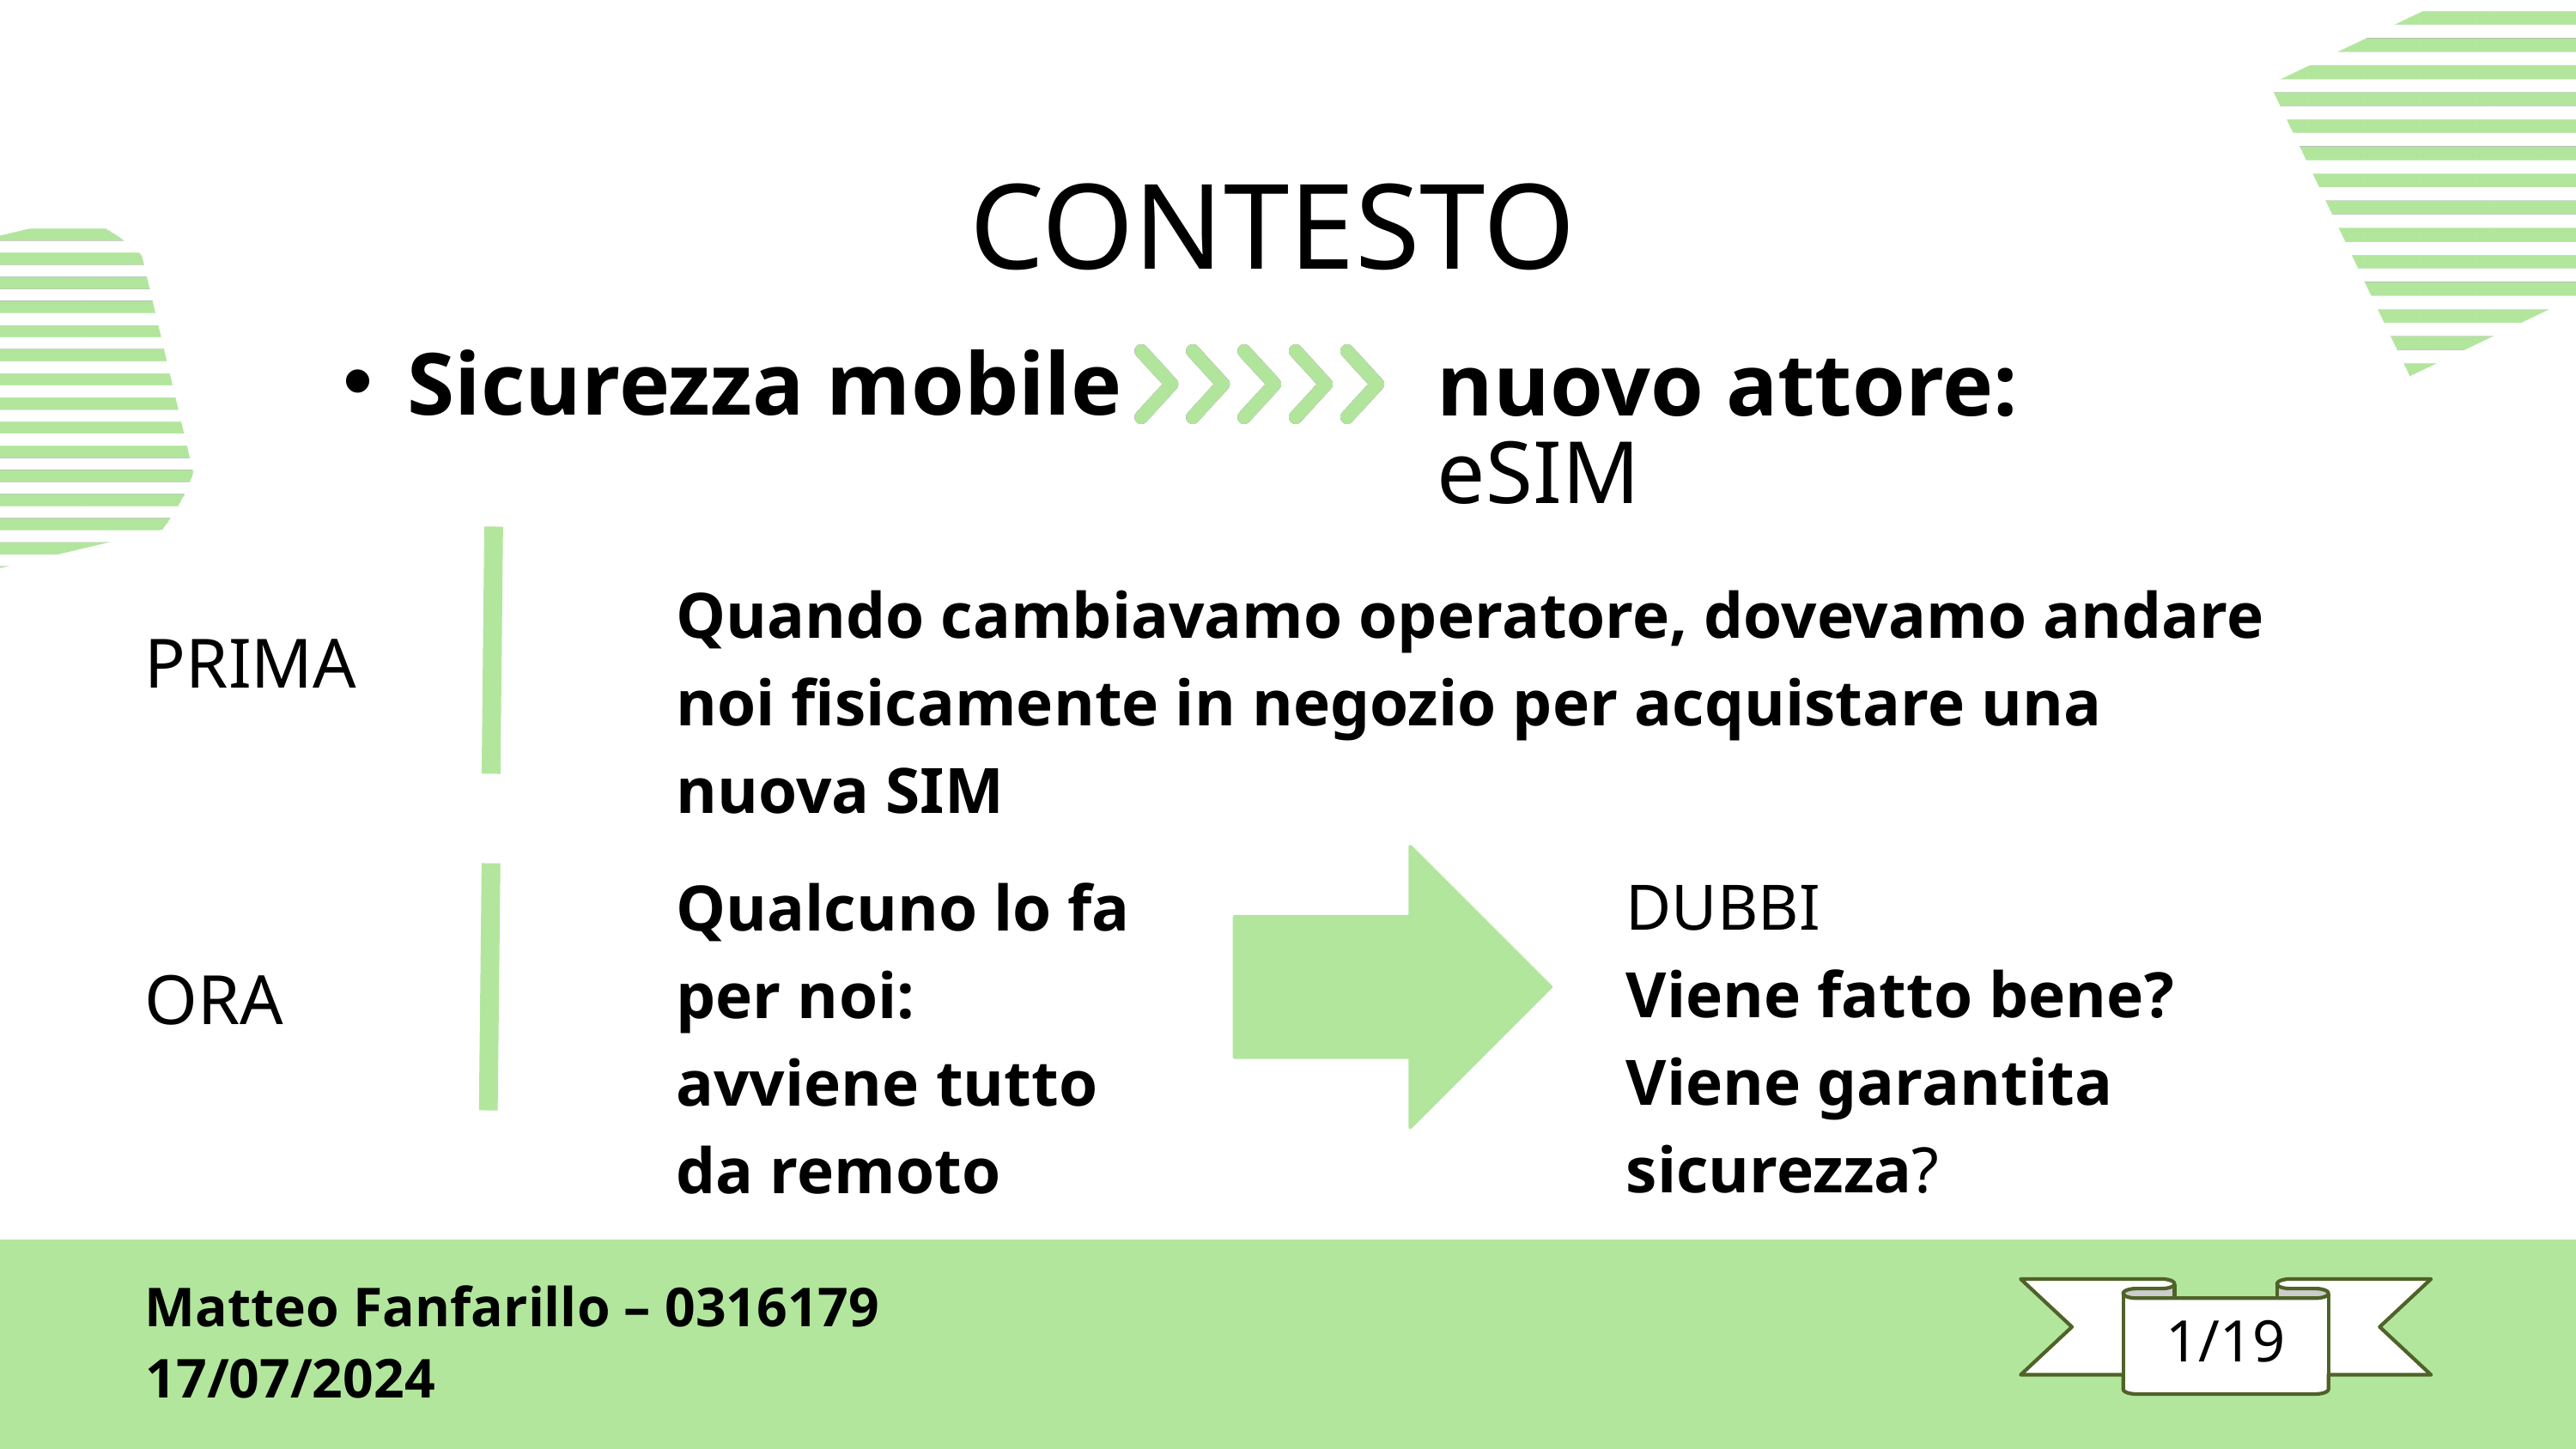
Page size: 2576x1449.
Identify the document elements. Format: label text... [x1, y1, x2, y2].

text_box [2269, 0, 2576, 363]
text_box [144, 222, 2432, 1143]
text_box DUBBI Viene fatto bene? Viene garantita sicurezza? [1625, 1152, 2415, 1205]
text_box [0, 1239, 2576, 1449]
text_box CONTESTO [640, 127, 1936, 220]
text_box Qualcuno lo fa per noi: avviene tutto da remoto [676, 1152, 1159, 1206]
text_box ma solo per il momento… [2432, 225, 2438, 365]
text_box [0, 204, 139, 568]
